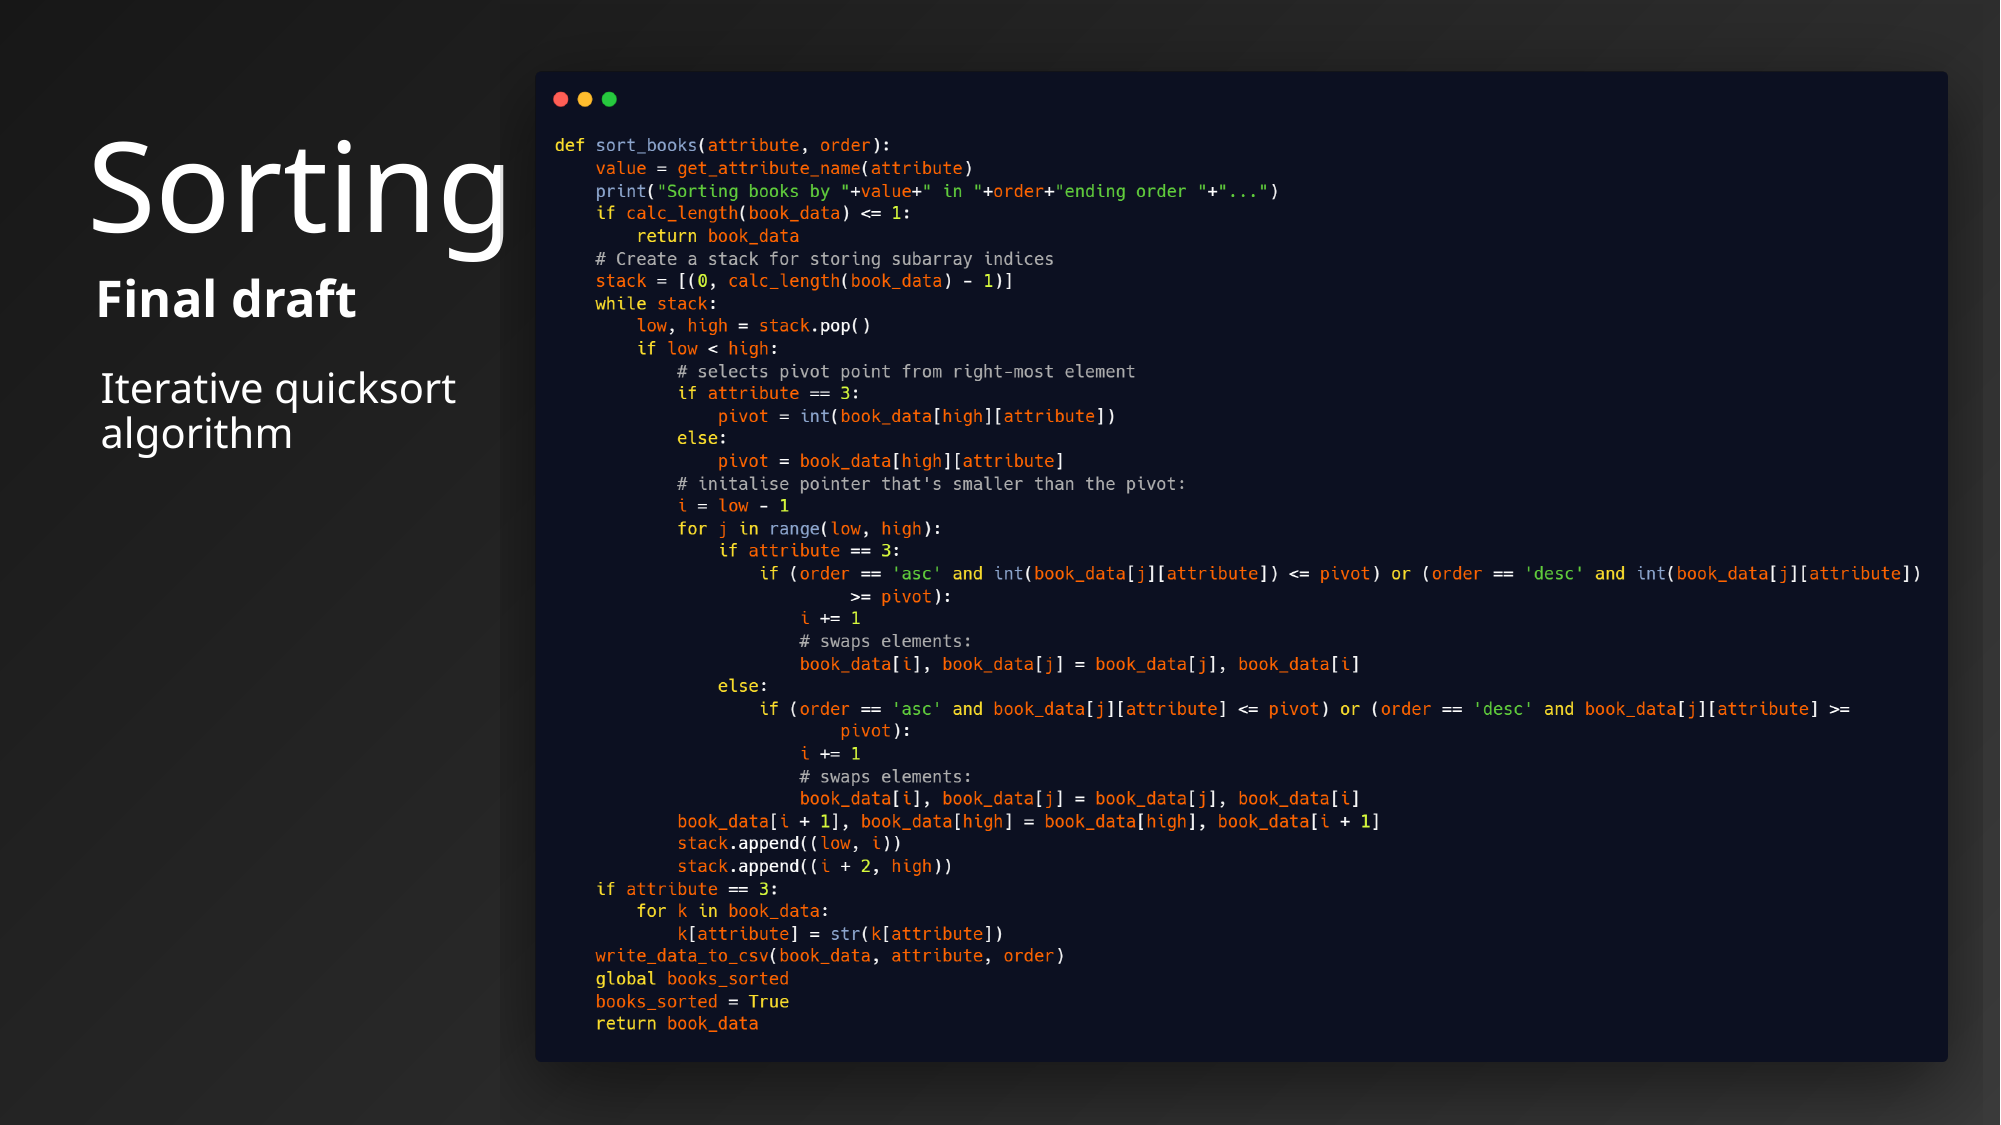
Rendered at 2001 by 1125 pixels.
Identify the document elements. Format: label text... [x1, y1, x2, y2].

text_box Iterative quicksort algorithm [85, 359, 500, 466]
text_box Final draft [80, 253, 377, 336]
picture [500, 3, 1983, 1125]
title Sorting [72, 105, 500, 267]
